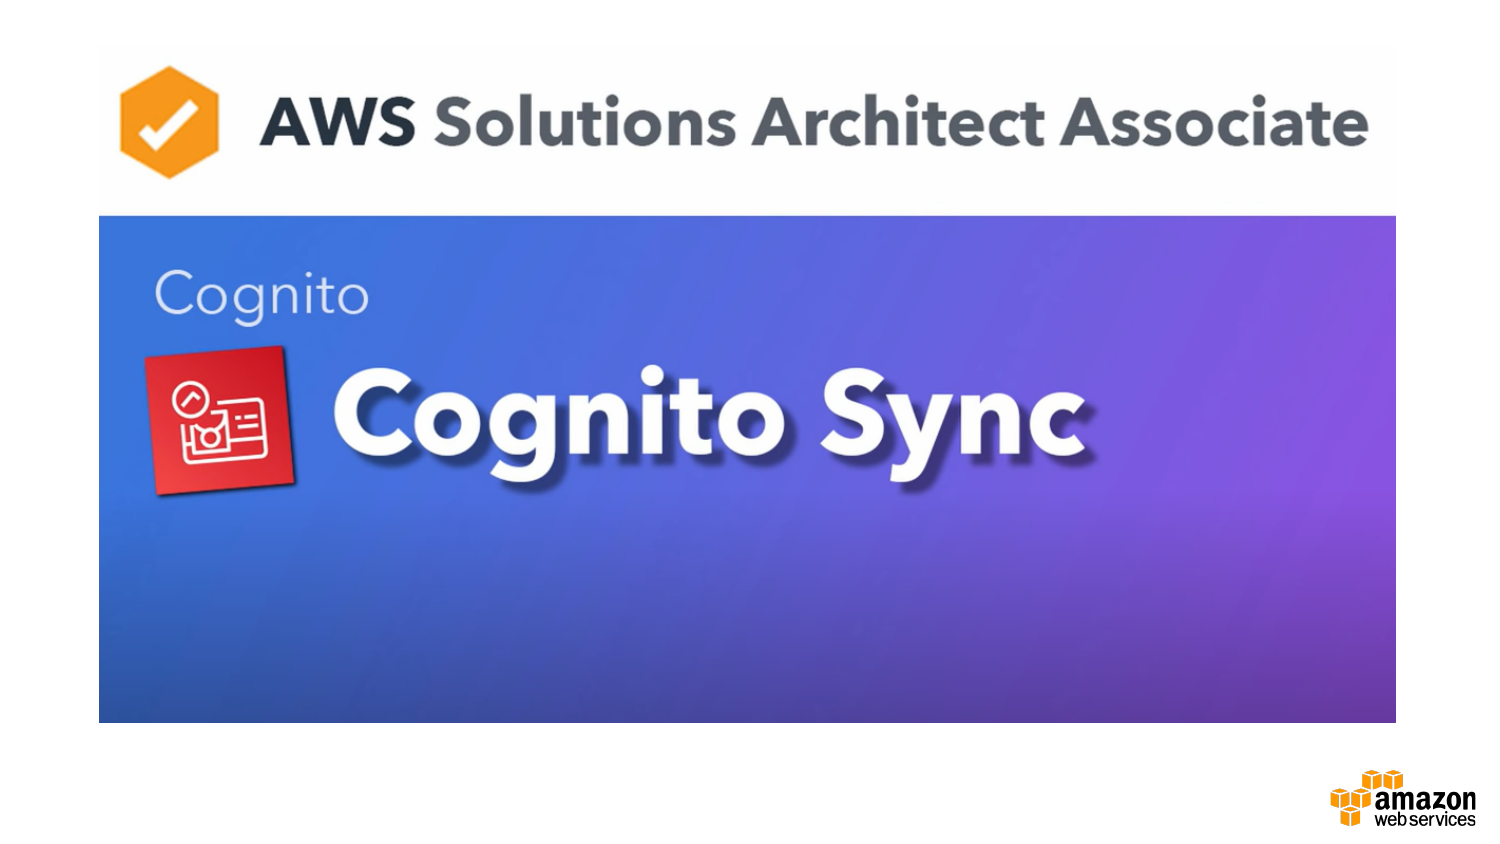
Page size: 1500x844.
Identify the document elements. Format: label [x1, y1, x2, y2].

picture [98, 45, 1396, 723]
